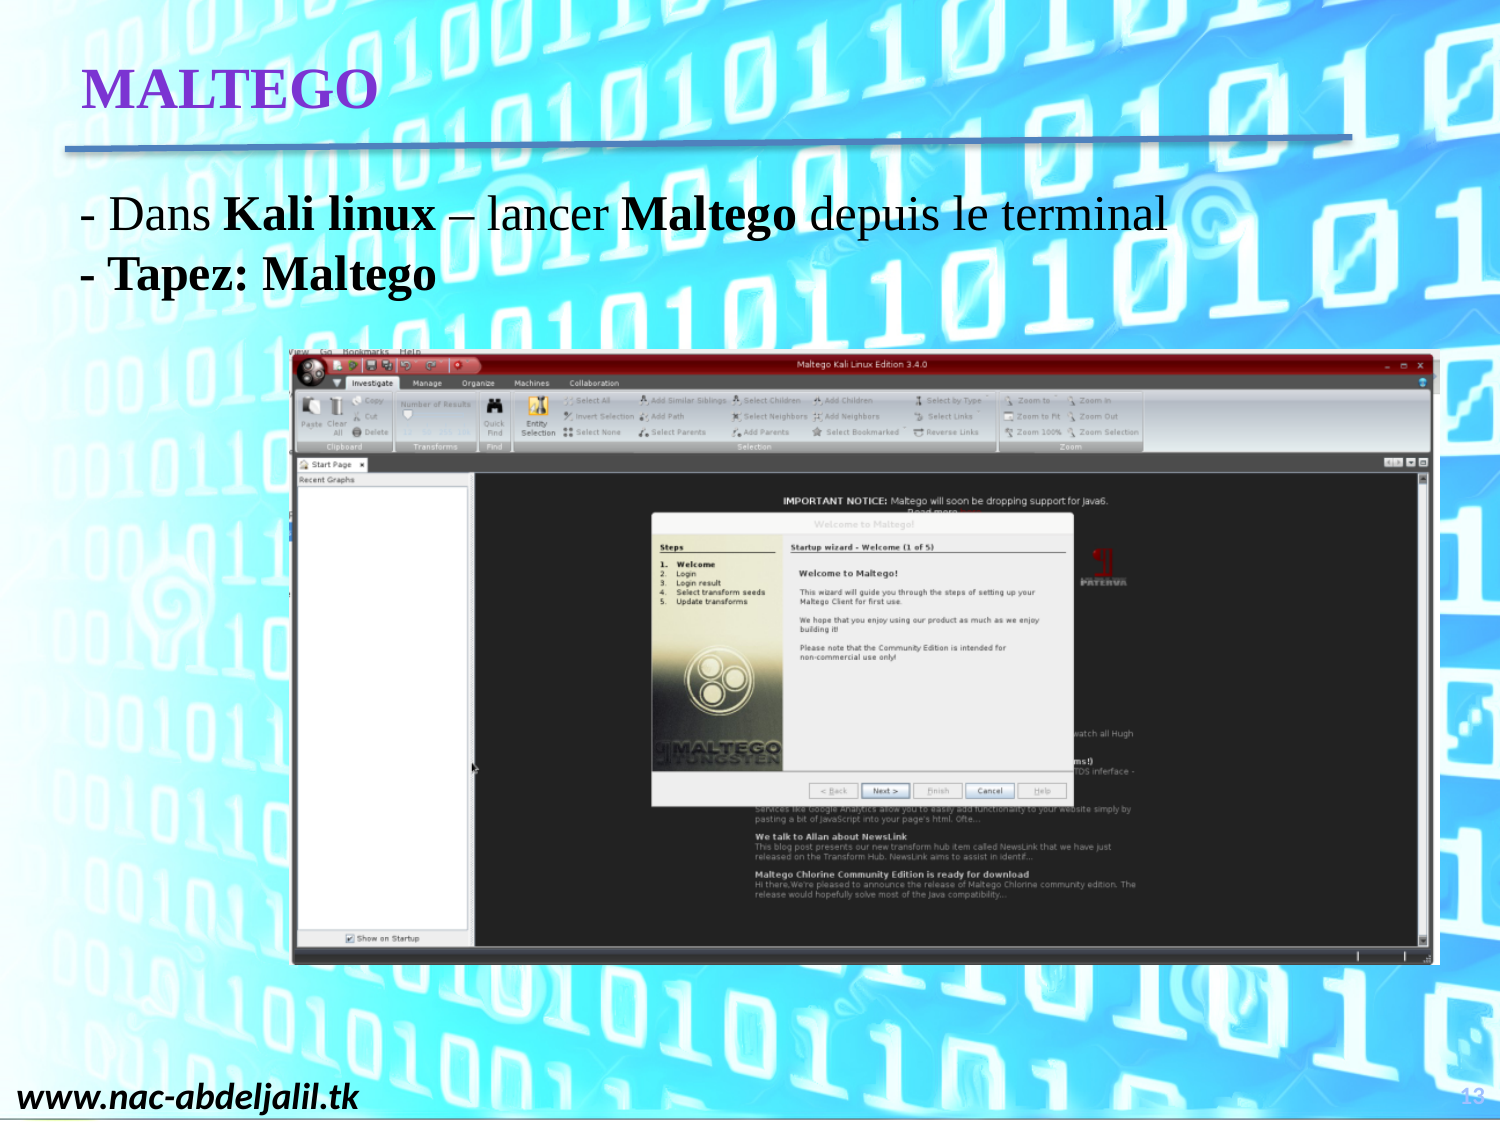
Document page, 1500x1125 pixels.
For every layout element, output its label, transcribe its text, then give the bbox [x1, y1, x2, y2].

text_box Maltego [66, 42, 395, 128]
picture [0, 0, 1500, 1125]
slide_number 13 [1149, 1065, 1500, 1125]
text_box - Dans Kali linux – lancer Maltego depuis le terminal - Tapez: Maltego [64, 173, 1184, 309]
